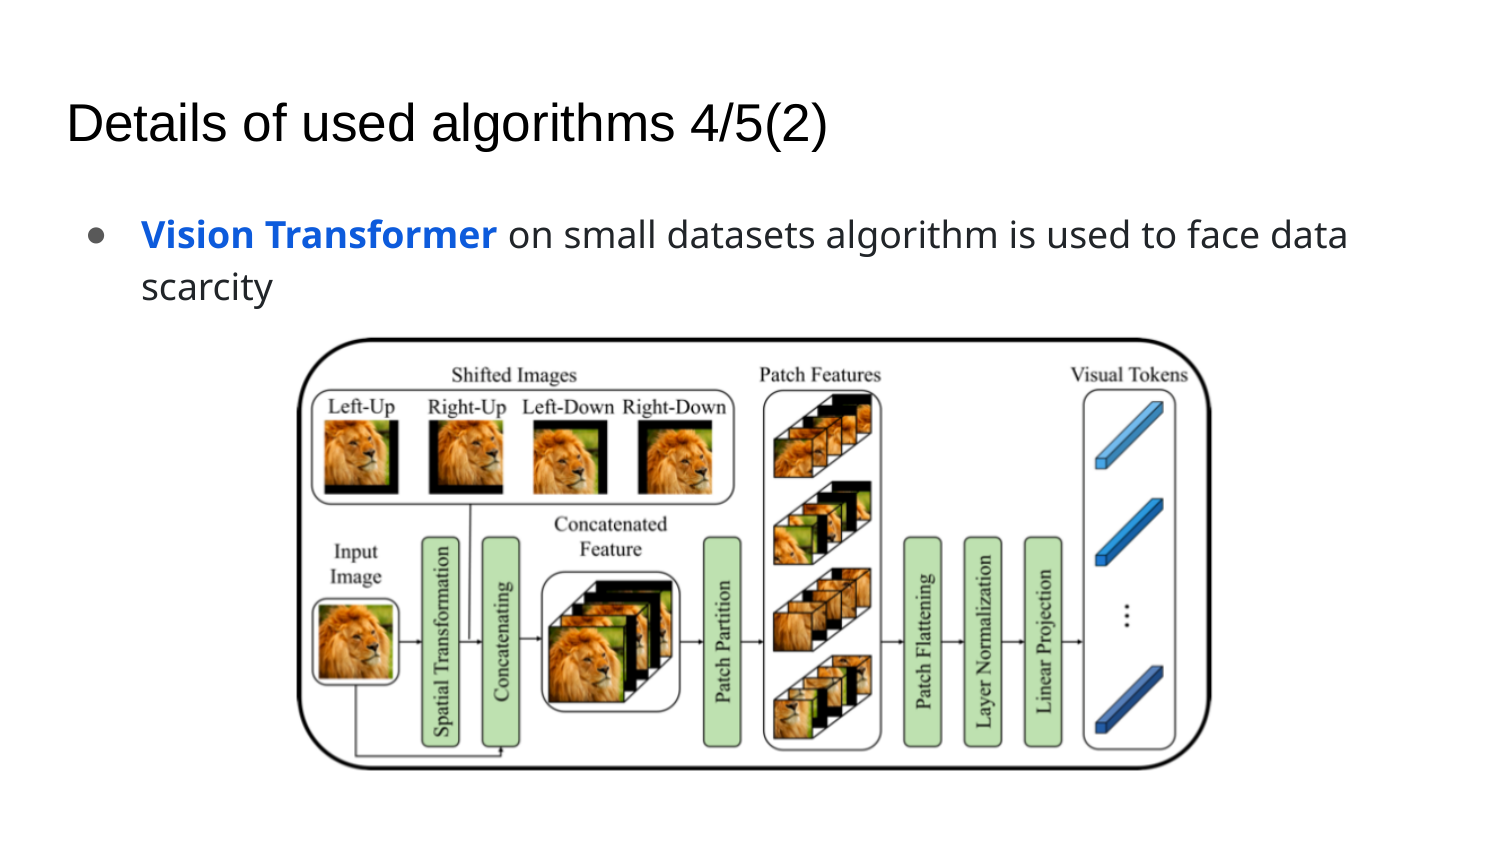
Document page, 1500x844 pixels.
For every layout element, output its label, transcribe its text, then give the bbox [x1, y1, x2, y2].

picture [282, 331, 1218, 771]
title Details of used algorithms 4/5(2) [51, 72, 1449, 167]
list Vision Transformer on small datasets algorithm is used to face data scarcity [51, 189, 1449, 750]
